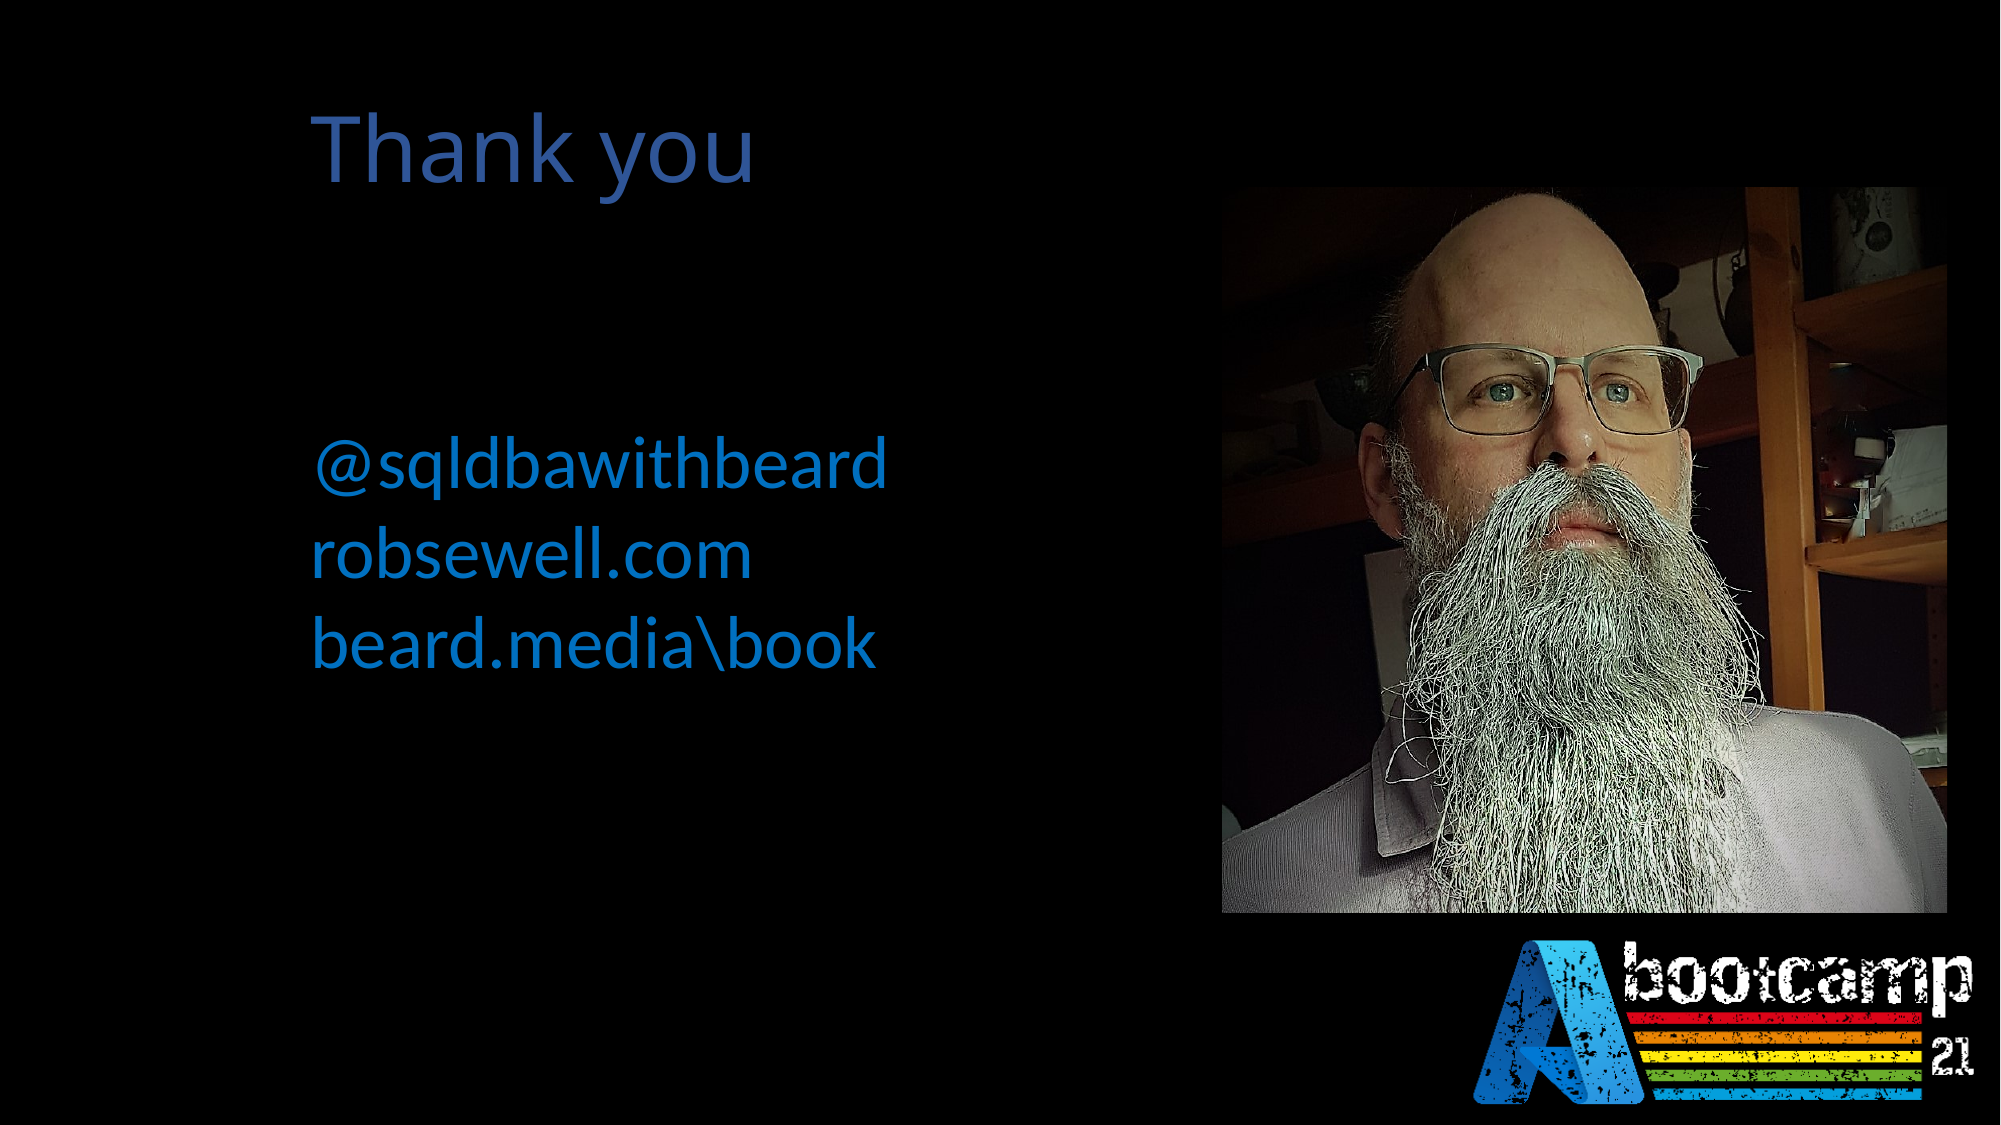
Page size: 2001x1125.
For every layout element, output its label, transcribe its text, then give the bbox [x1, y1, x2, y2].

picture [0, 0, 2001, 1125]
title Thank you [295, 44, 780, 262]
text_box @sqldbawithbeard robsewell.com beard.media\book [295, 406, 1161, 692]
